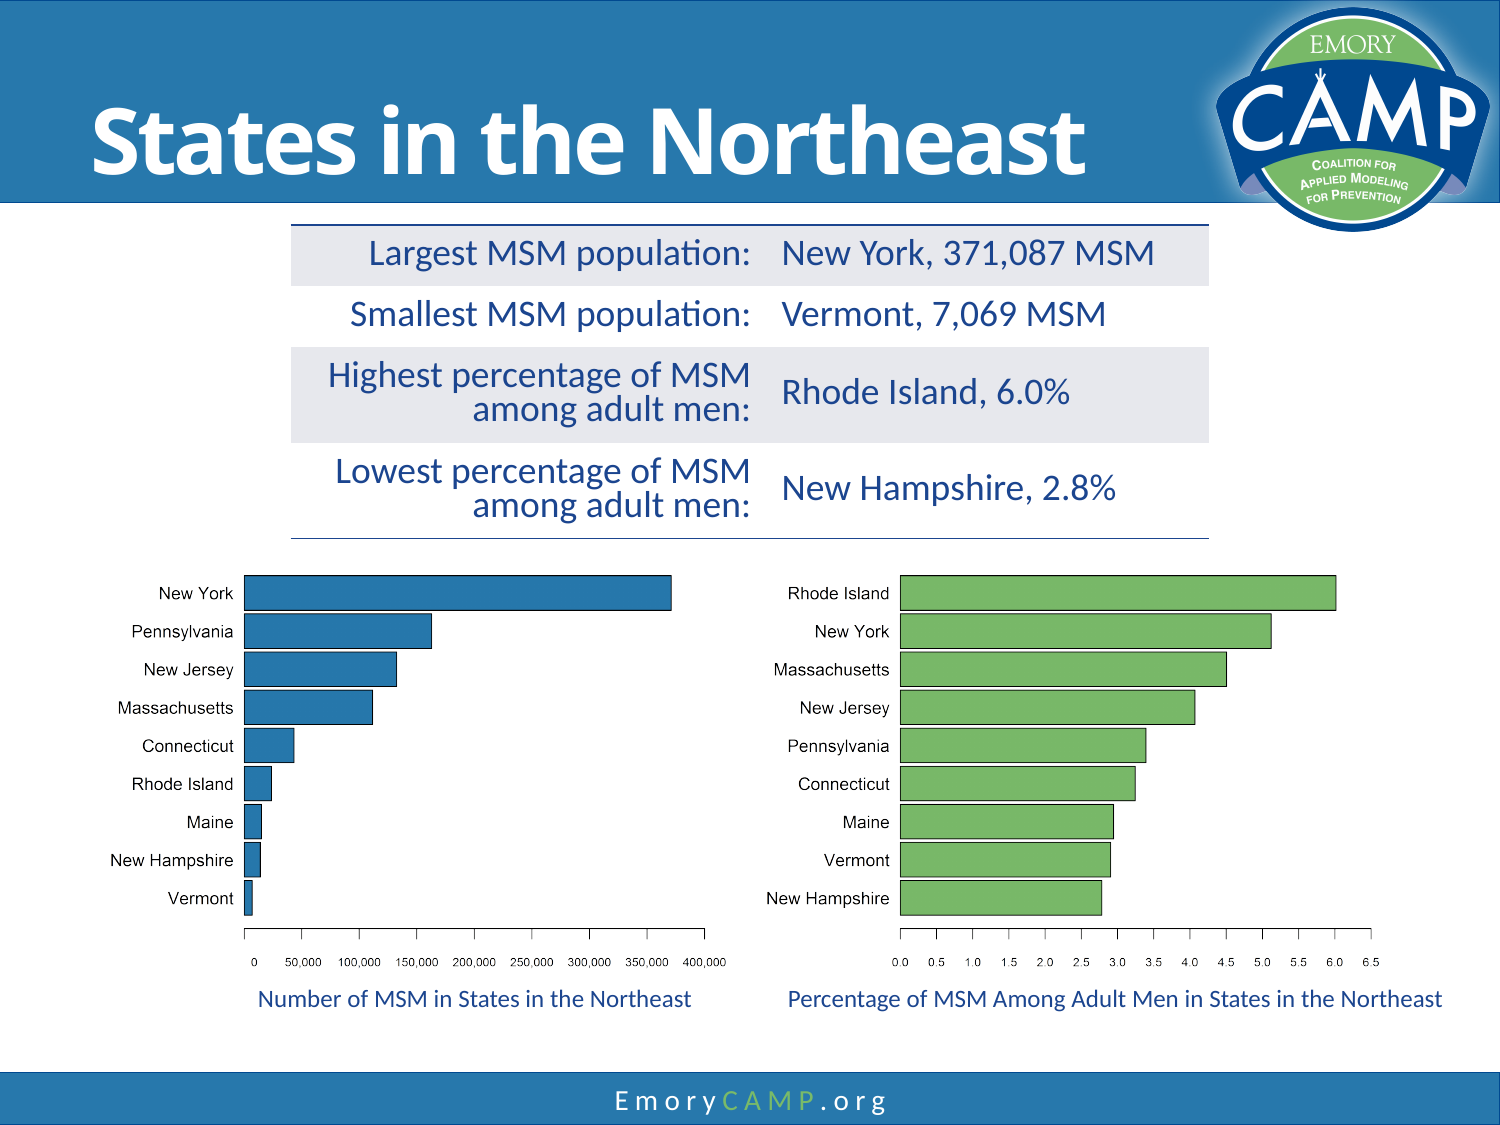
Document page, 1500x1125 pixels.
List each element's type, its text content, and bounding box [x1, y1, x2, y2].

table_cell Rhode Island, 6.0% [767, 347, 1209, 443]
text_box Number of MSM in States in the Northeast [242, 981, 708, 1020]
picture [1216, 7, 1490, 232]
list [764, 562, 1392, 981]
table_cell Lowest percentage of MSM among adult men: [291, 443, 767, 538]
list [108, 562, 736, 981]
table_cell Smallest MSM population: [291, 286, 767, 347]
table_header New York, 371,087 MSM [767, 226, 1209, 286]
text_box Percentage of MSM Among Adult Men in States in the Northeast [773, 975, 1459, 1020]
table_cell Vermont, 7,069 MSM [767, 286, 1209, 347]
table_header Largest MSM population: [291, 226, 767, 286]
table_cell New Hampshire, 2.8% [767, 443, 1209, 538]
table_cell Highest percentage of MSM among adult men: [291, 347, 767, 443]
title States in the Northeast [75, 37, 1200, 203]
